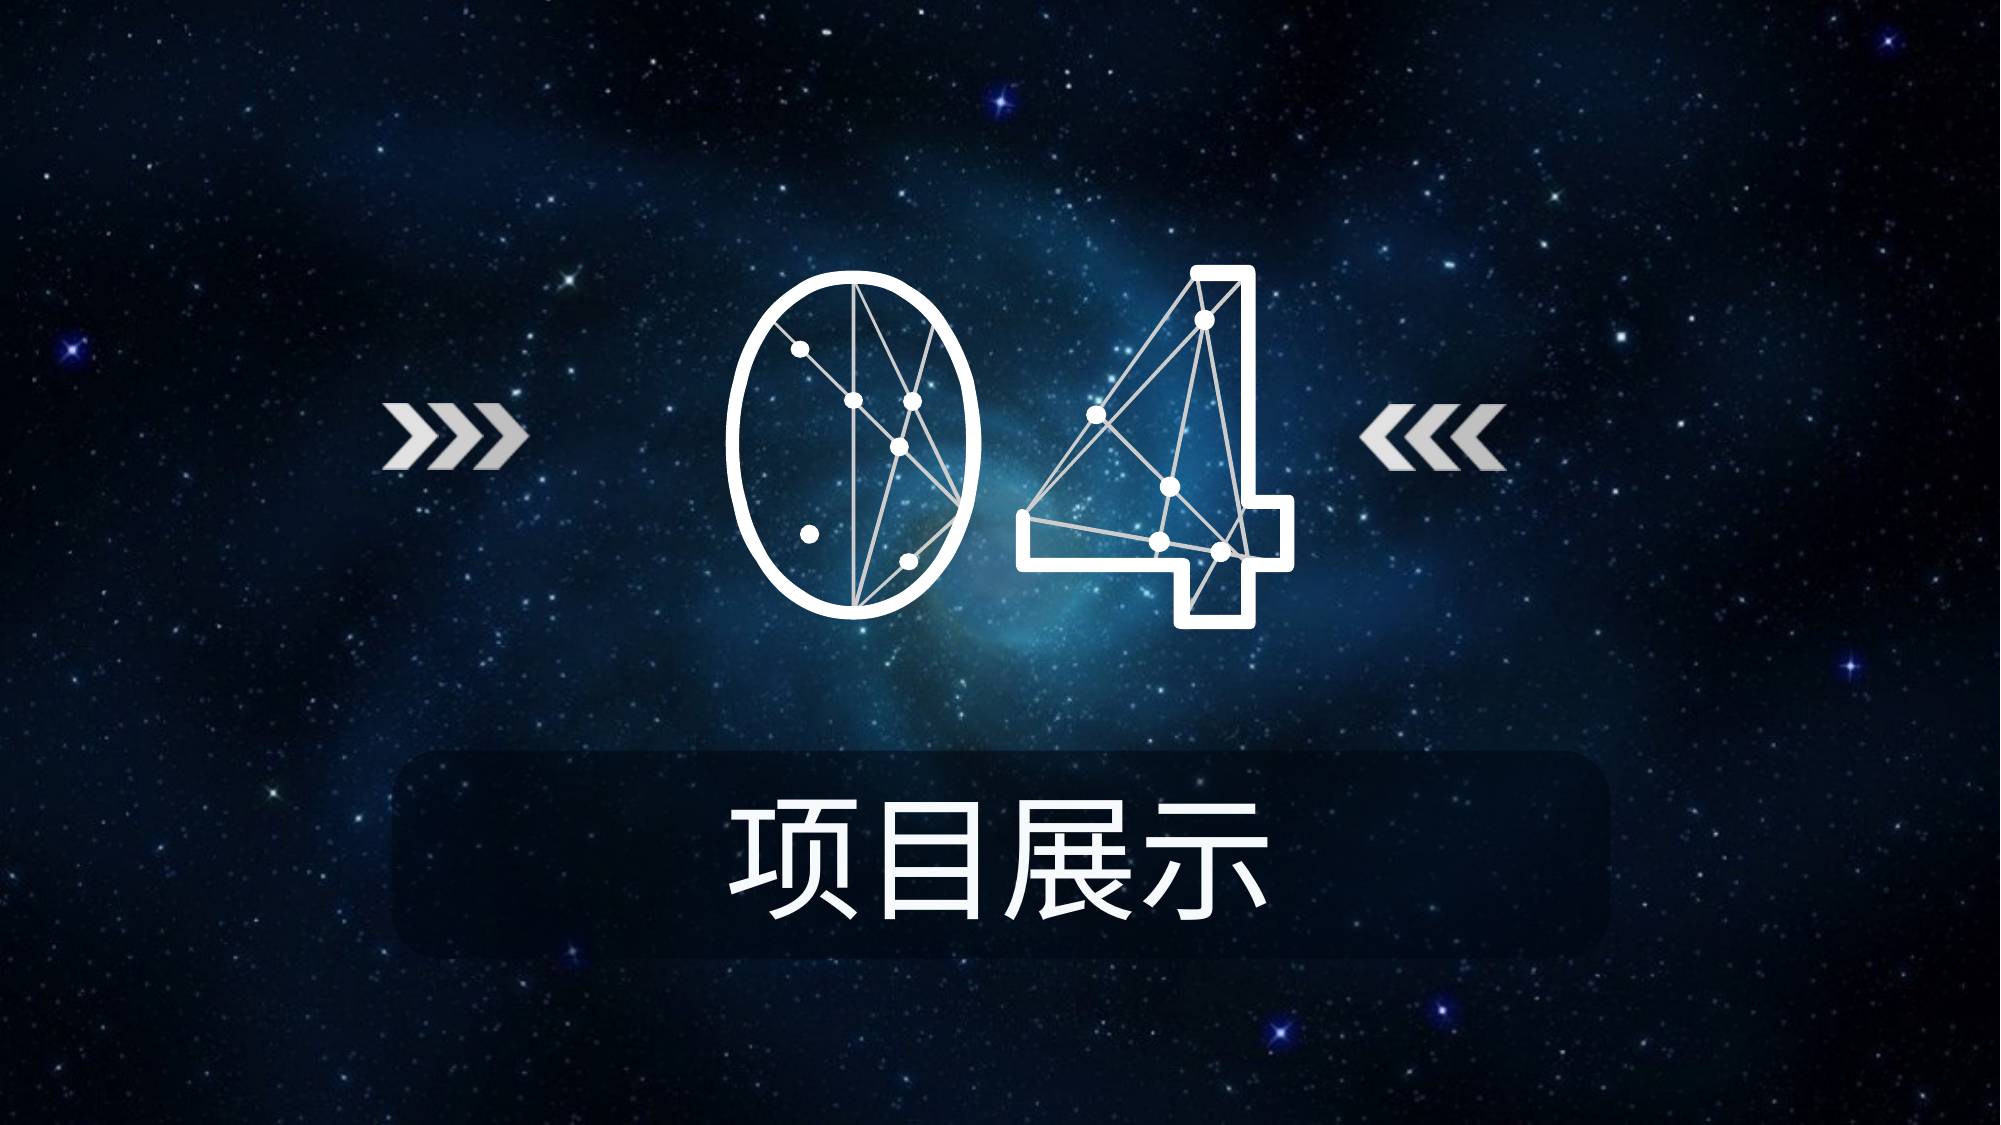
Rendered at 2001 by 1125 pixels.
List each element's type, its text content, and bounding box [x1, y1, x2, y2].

picture [0, 0, 2000, 1125]
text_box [725, 264, 1295, 630]
text_box 项目展示 [391, 750, 1611, 959]
